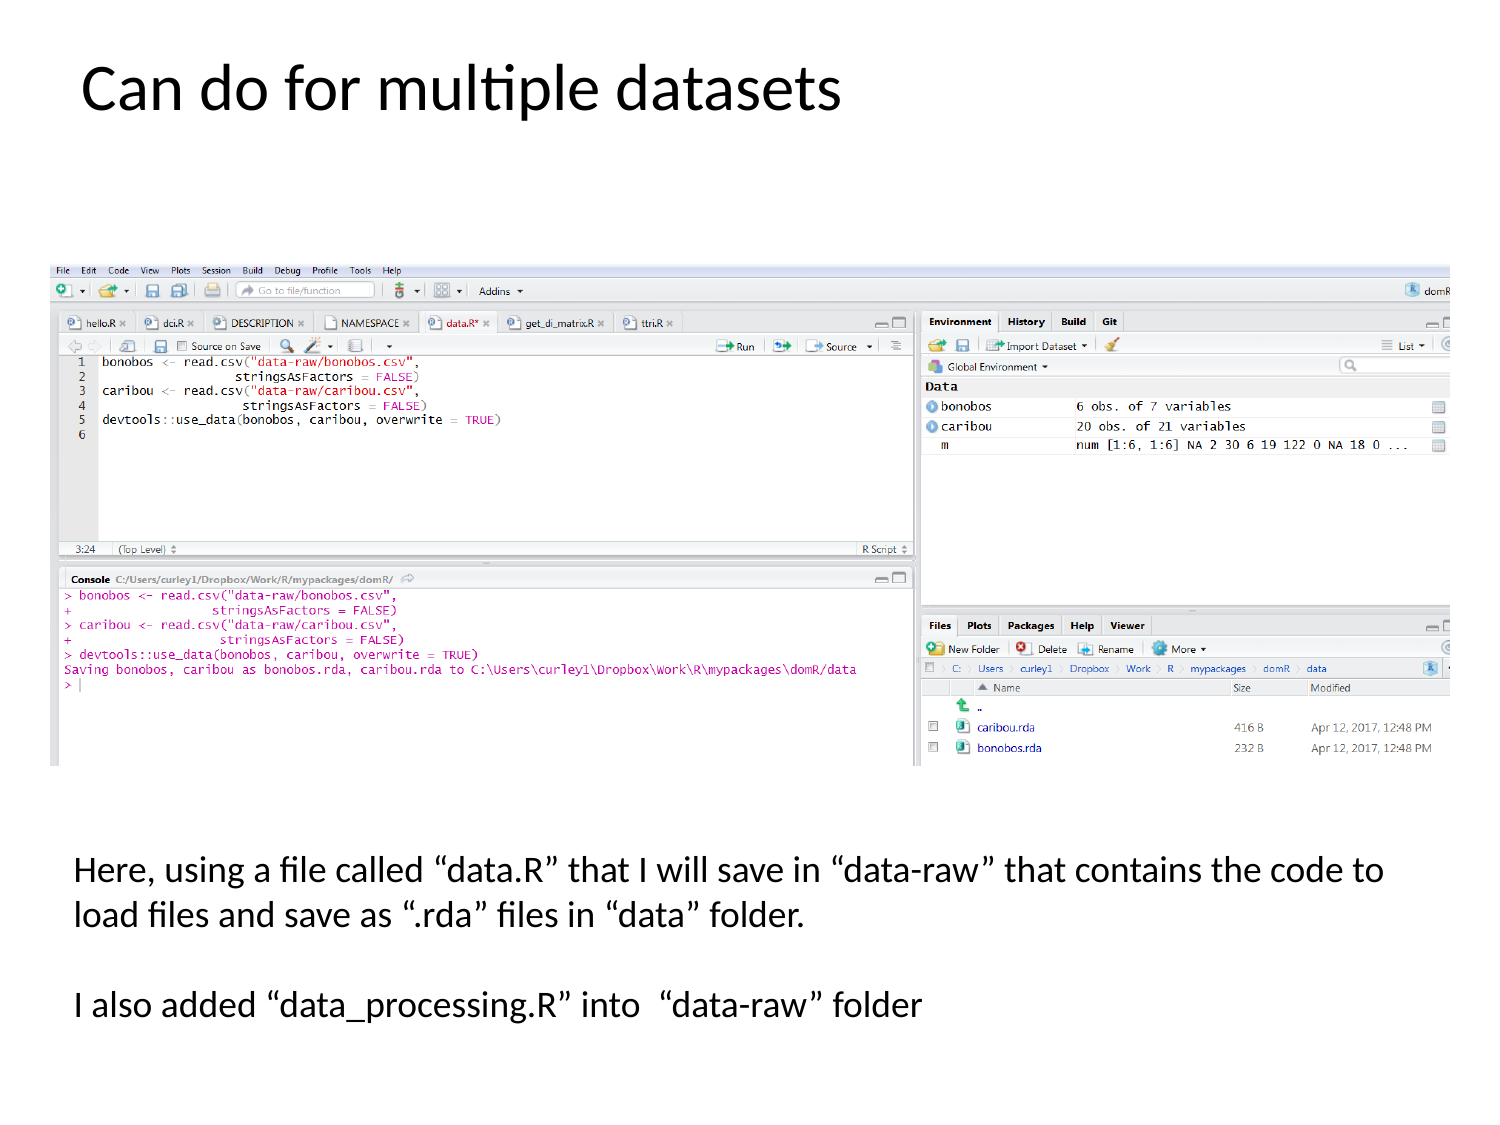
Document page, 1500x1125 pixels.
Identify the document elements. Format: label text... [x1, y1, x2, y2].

text_box Here, using a file called “data.R” that I will save in “data-raw” that contains the code to load files and save as “.rda” files in “data” folder. I also added “data_processing.R” into “data-raw” folder [58, 837, 1401, 1033]
title Can do for multiple datasets [0, 37, 963, 130]
picture [49, 262, 1451, 767]
